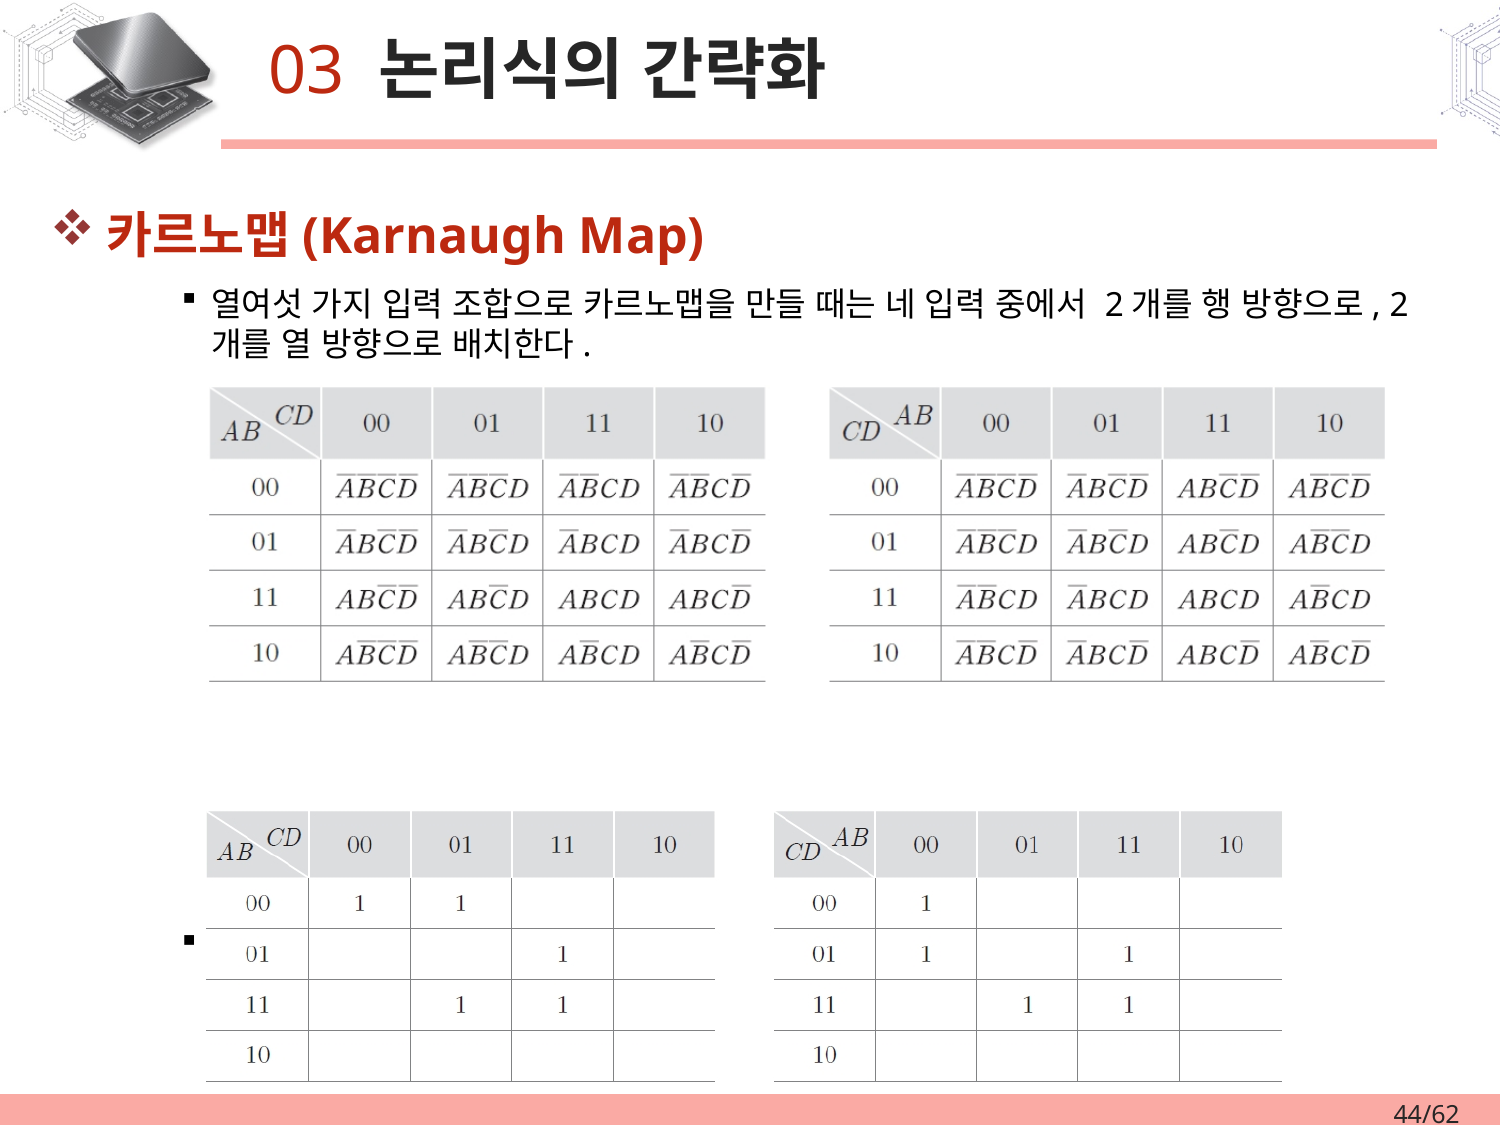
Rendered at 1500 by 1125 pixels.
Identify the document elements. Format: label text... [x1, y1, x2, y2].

picture [206, 810, 1283, 1084]
picture [1437, 0, 1500, 154]
list 카르노맵(Karnaugh Map) 열여섯 가지 입력 조합으로 카르노맵을 만들 때는 네 입력 중에서 2개를 행 방향으로, 2개를 열 방향으로 배치한다. 출력이 0인 경우는 빈칸으로 두고 1인 경우만 표시하면 다음과 같다. [35, 196, 1436, 1079]
text_box 03 논리식의 간략화 [253, 19, 1414, 115]
picture [206, 385, 1389, 685]
picture [0, 1, 221, 156]
